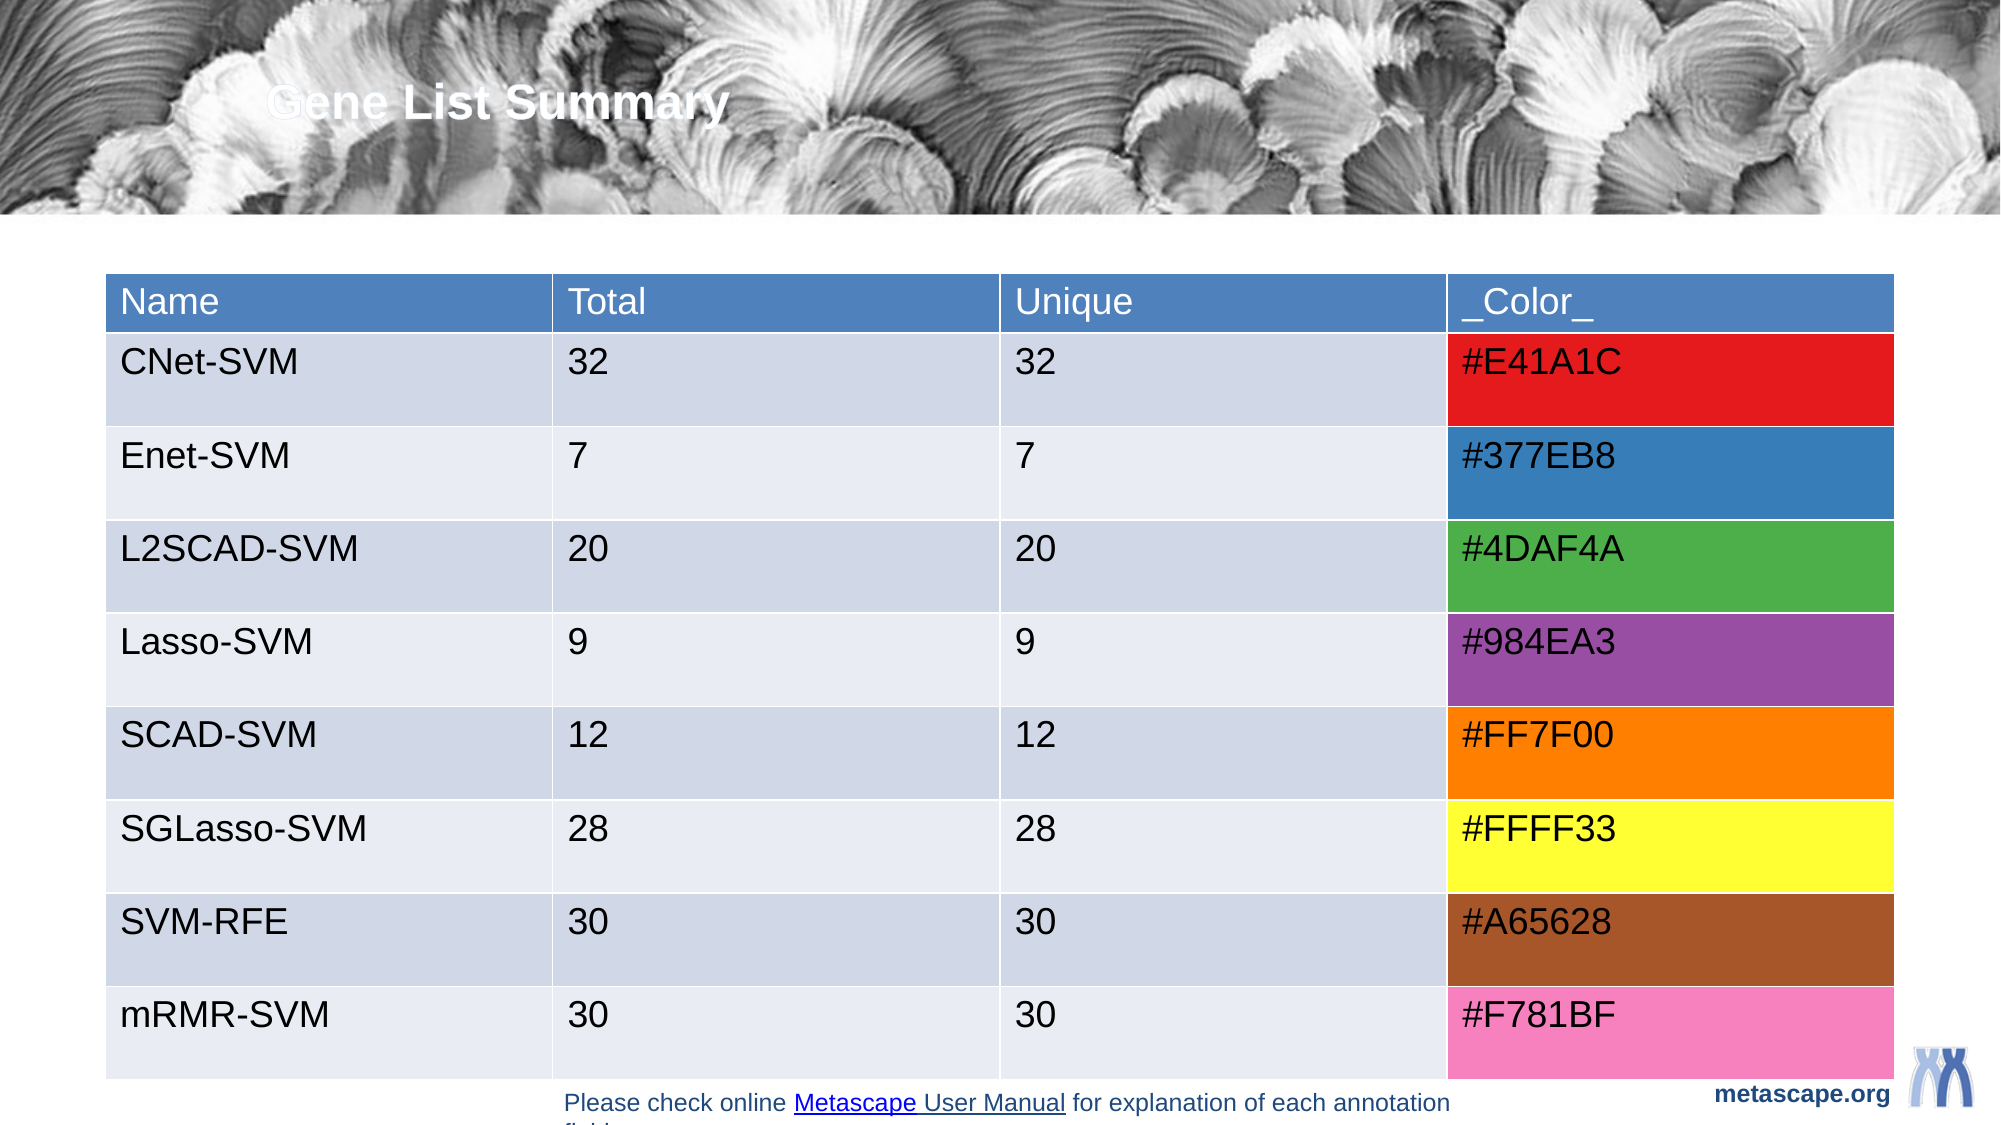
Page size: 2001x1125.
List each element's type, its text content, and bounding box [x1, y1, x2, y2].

table_cell 12 [553, 707, 999, 799]
table_cell 28 [1001, 801, 1446, 892]
title Gene List Summary [249, 61, 1600, 137]
table_cell Enet-SVM [106, 427, 552, 519]
table_cell 9 [1001, 614, 1446, 706]
table_cell 30 [553, 894, 999, 986]
table_cell 20 [553, 521, 999, 612]
table_cell 9 [553, 614, 999, 706]
table_cell SGLasso-SVM [106, 801, 552, 892]
table_cell 32 [1001, 334, 1446, 426]
table_cell CNet-SVM [106, 334, 552, 426]
table_cell #4DAF4A [1448, 521, 1894, 612]
table_cell 7 [1001, 427, 1446, 519]
table_cell SVM-RFE [106, 894, 552, 986]
table_cell 20 [1001, 521, 1446, 612]
table_cell 7 [553, 427, 999, 519]
table_header Unique [1001, 274, 1446, 332]
table_cell #A65628 [1448, 894, 1894, 986]
picture [0, 0, 2001, 1125]
table_cell 30 [553, 987, 999, 1079]
table_header Name [106, 274, 552, 332]
table_cell SCAD-SVM [106, 707, 552, 799]
table_cell mRMR-SVM [106, 987, 552, 1079]
table_cell 32 [553, 334, 999, 426]
text_box Please check online Metascape User Manual for explanation of each annotation field. [549, 1081, 1526, 1125]
table_cell 30 [1001, 987, 1446, 1079]
table_cell Lasso-SVM [106, 614, 552, 706]
table_cell #F781BF [1448, 987, 1894, 1079]
table_cell #377EB8 [1448, 427, 1894, 519]
table_cell #984EA3 [1448, 614, 1894, 706]
table_cell #FFFF33 [1448, 801, 1894, 892]
table_cell L2SCAD-SVM [106, 521, 552, 612]
table_cell 12 [1001, 707, 1446, 799]
table_cell #FF7F00 [1448, 707, 1894, 799]
table_cell #E41A1C [1448, 334, 1894, 426]
table_header _Color_ [1448, 274, 1894, 332]
table_cell 30 [1001, 894, 1446, 986]
table_cell 28 [553, 801, 999, 892]
table_header Total [553, 274, 999, 332]
